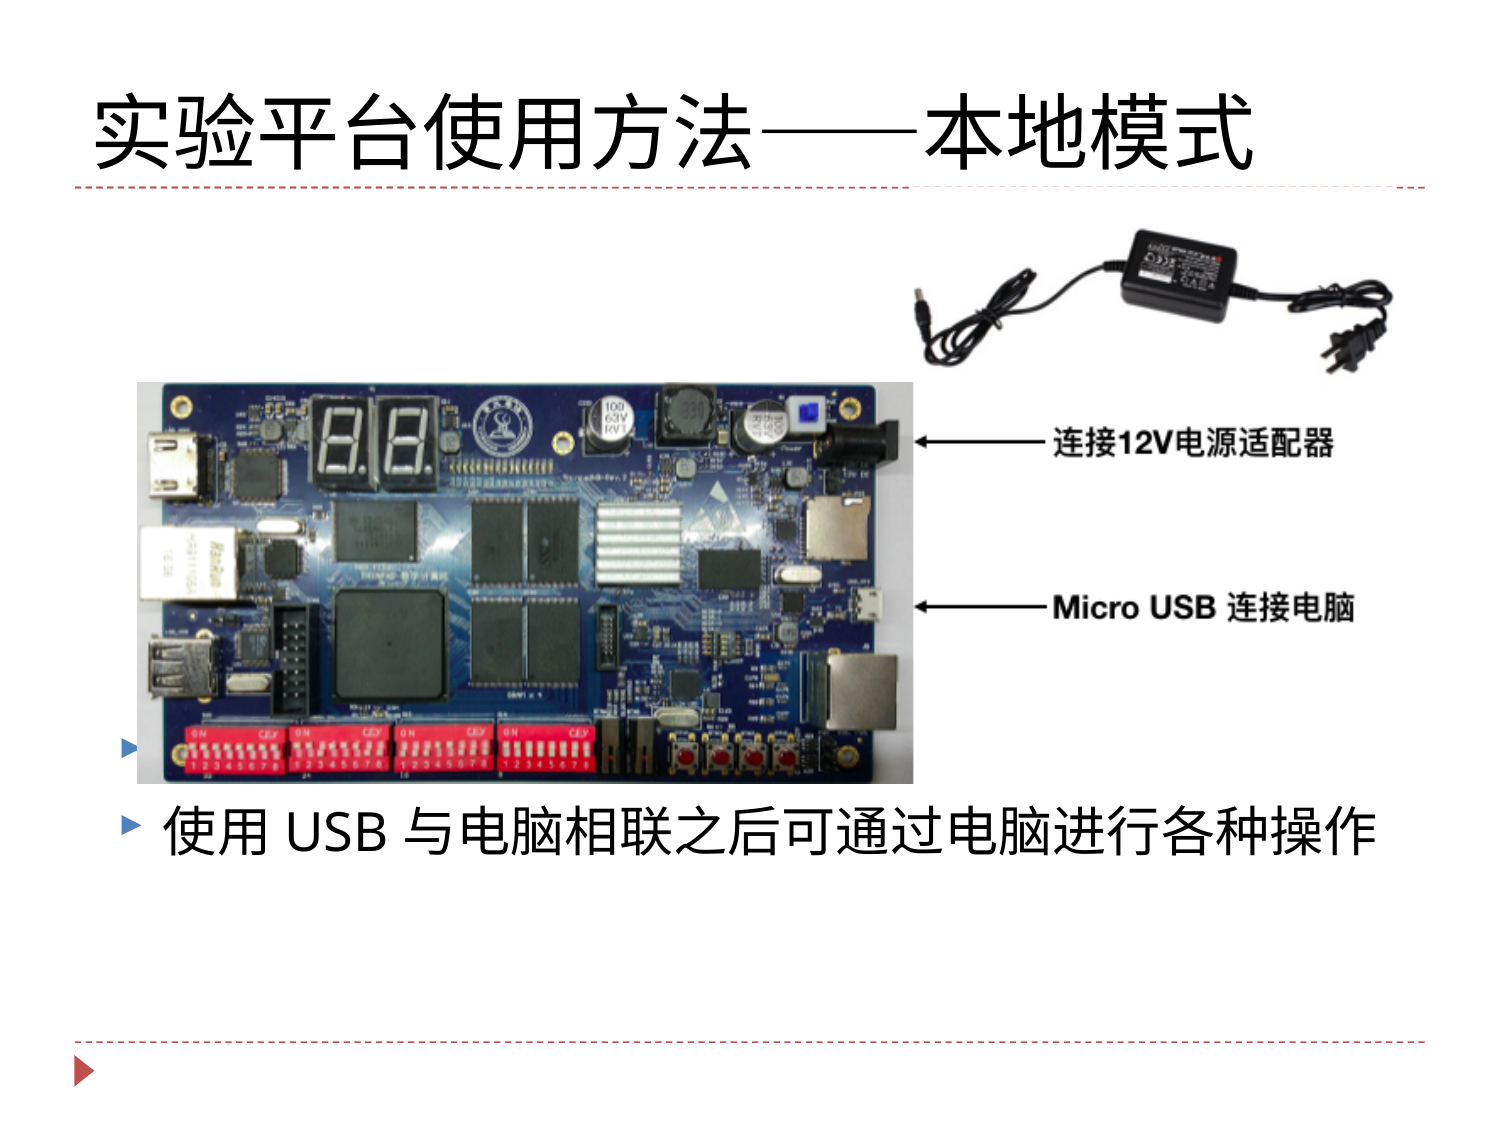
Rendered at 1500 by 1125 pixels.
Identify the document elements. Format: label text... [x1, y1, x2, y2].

list 硬件连接 使用USB与电脑相联之后可通过电脑进行各种操作 [103, 712, 1397, 1014]
picture [137, 187, 1397, 784]
title 实验平台使用方法——本地模式 [75, 24, 1425, 188]
